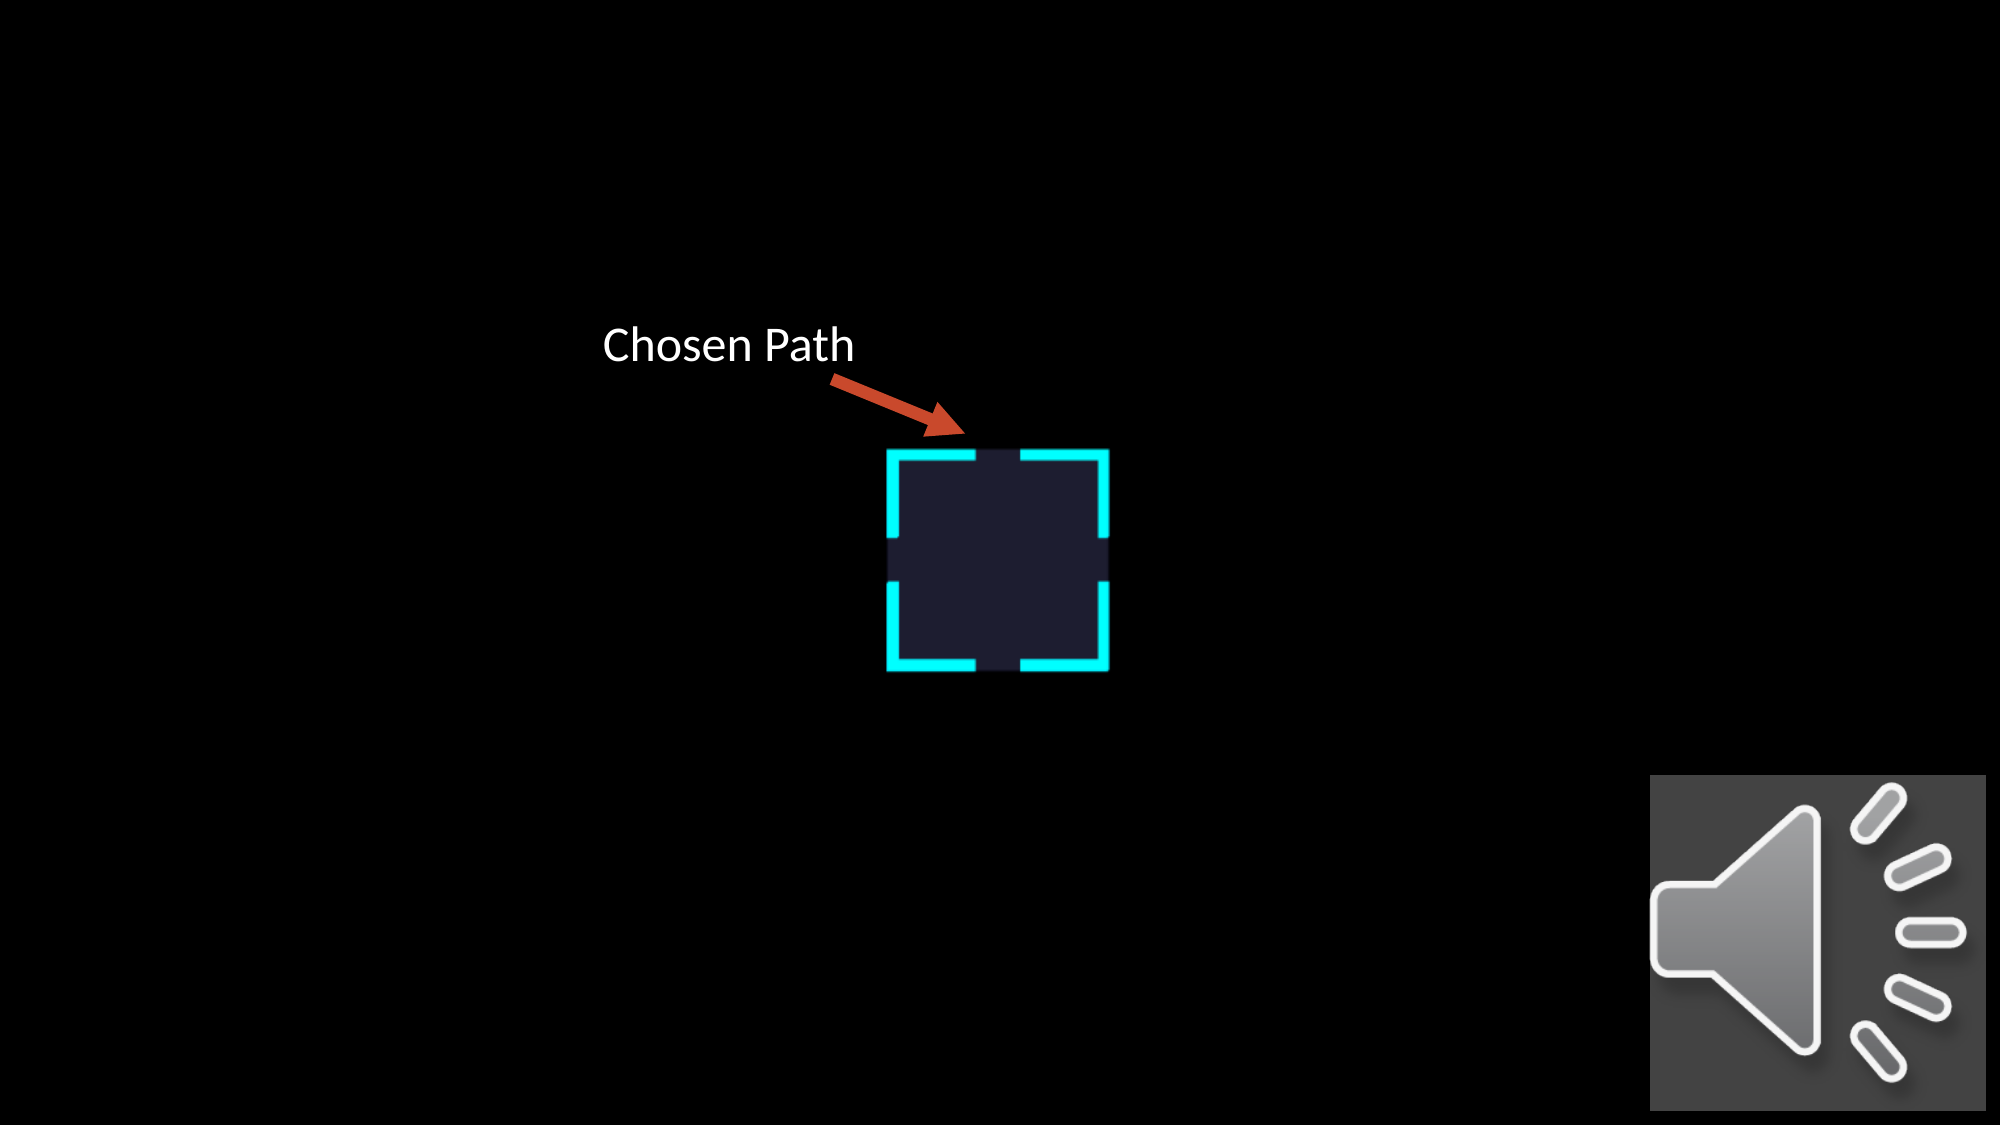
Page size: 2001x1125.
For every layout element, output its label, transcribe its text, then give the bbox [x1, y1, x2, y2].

text_box Chosen Path [588, 304, 925, 379]
picture [1648, 773, 1987, 1112]
picture [871, 433, 1129, 692]
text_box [831, 378, 965, 434]
